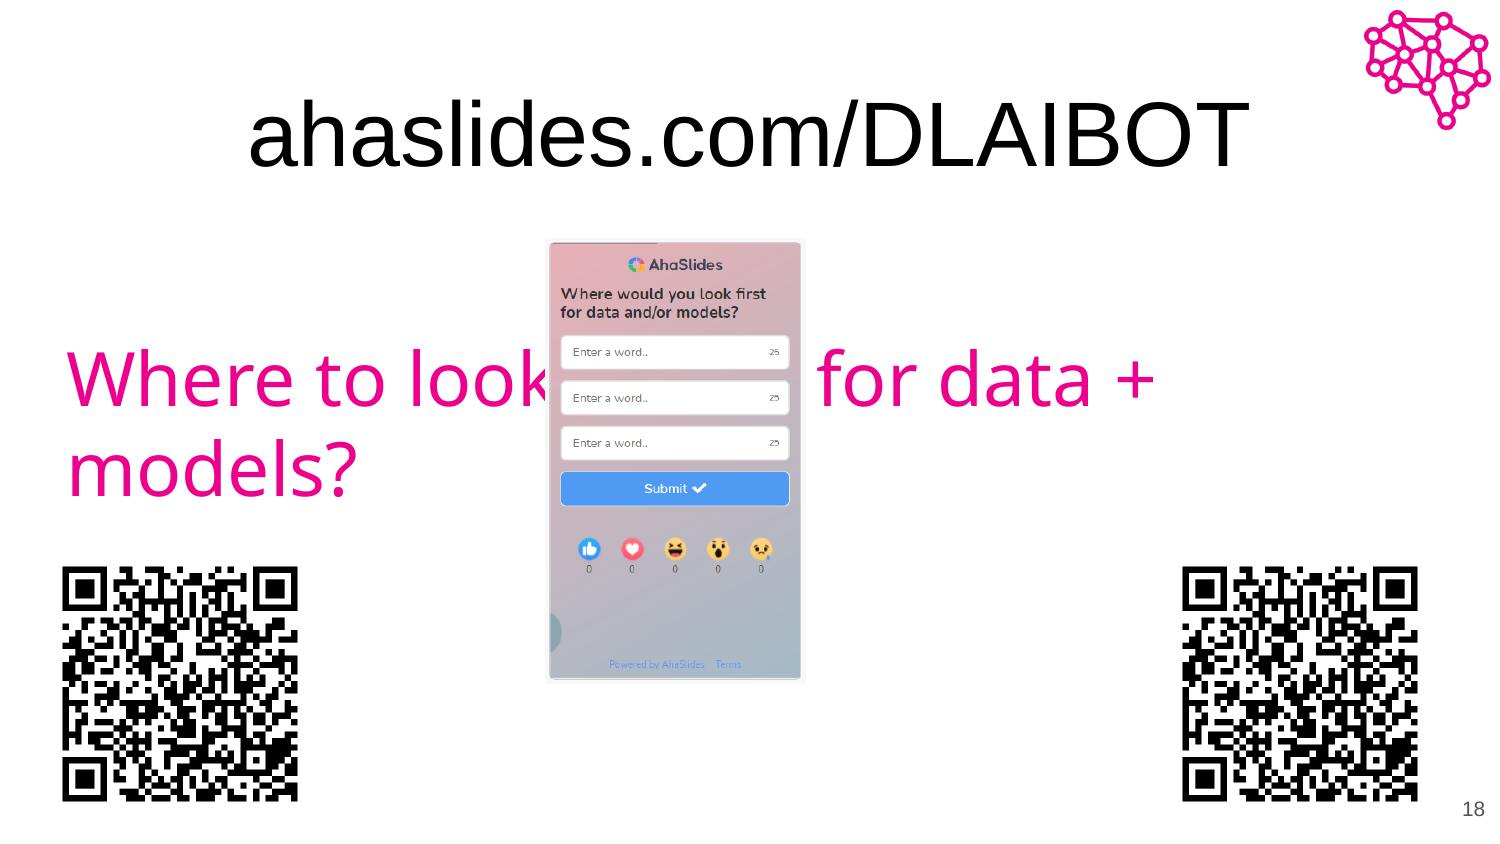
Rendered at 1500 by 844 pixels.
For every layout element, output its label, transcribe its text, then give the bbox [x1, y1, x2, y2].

picture [54, 559, 305, 809]
picture [1364, 10, 1491, 130]
title Where to look for data + models? [51, 352, 540, 491]
text_box ahaslides.com/DLAIBOT [229, 67, 1271, 193]
title Where to look for data + models? [811, 352, 1449, 491]
slide_number 18 [1410, 776, 1500, 841]
picture [1175, 559, 1425, 809]
picture [545, 238, 806, 685]
